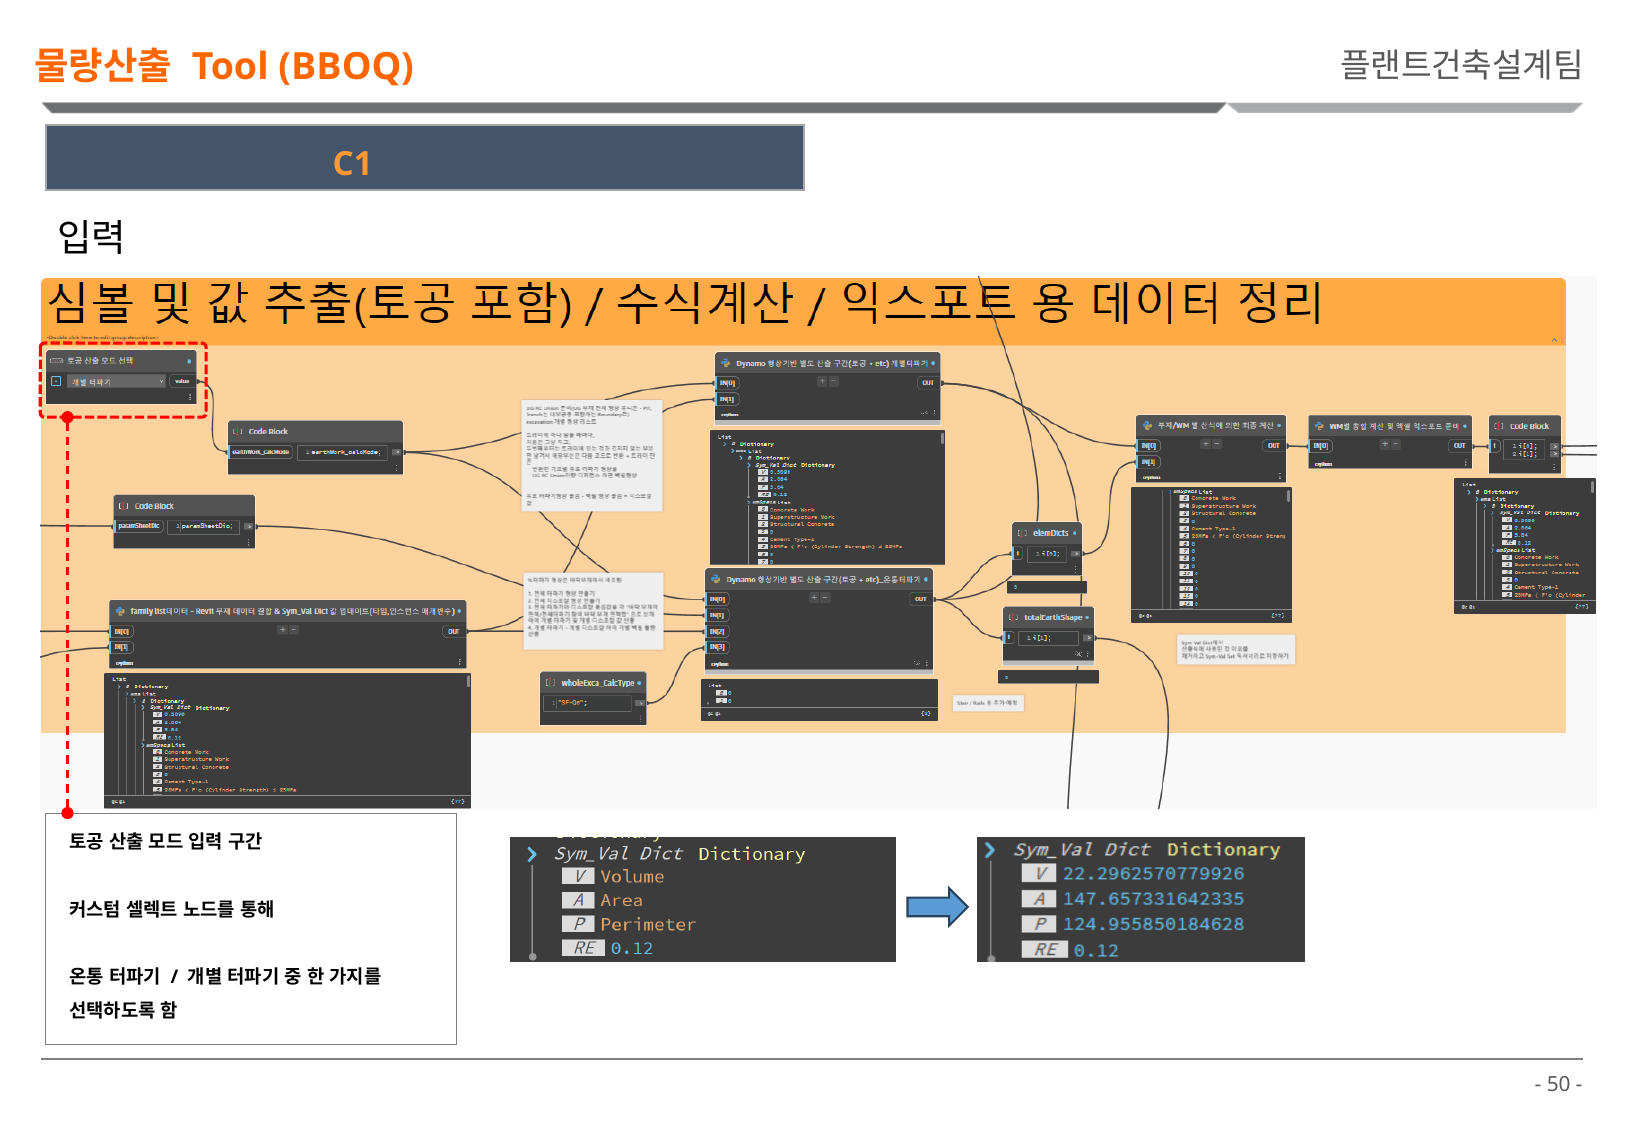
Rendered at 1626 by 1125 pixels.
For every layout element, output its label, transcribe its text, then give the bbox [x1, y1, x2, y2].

text_box 물량산출 Tool (BBOQ) [19, 34, 429, 95]
text_box 토공 산출 모드 입력 구간 커스텀 셀렉트 노드를 통해 온통 터파기 / 개별 터파기 중 한 가지를 선택하도록 함 [45, 812, 457, 1046]
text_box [510, 837, 1305, 962]
text_box 플랜트건축설계팀 [1339, 43, 1584, 84]
text_box 1. Code details : C1 [45, 124, 805, 191]
text_box 입력 [42, 206, 141, 266]
picture [42, 102, 1583, 114]
picture [40, 276, 1597, 809]
